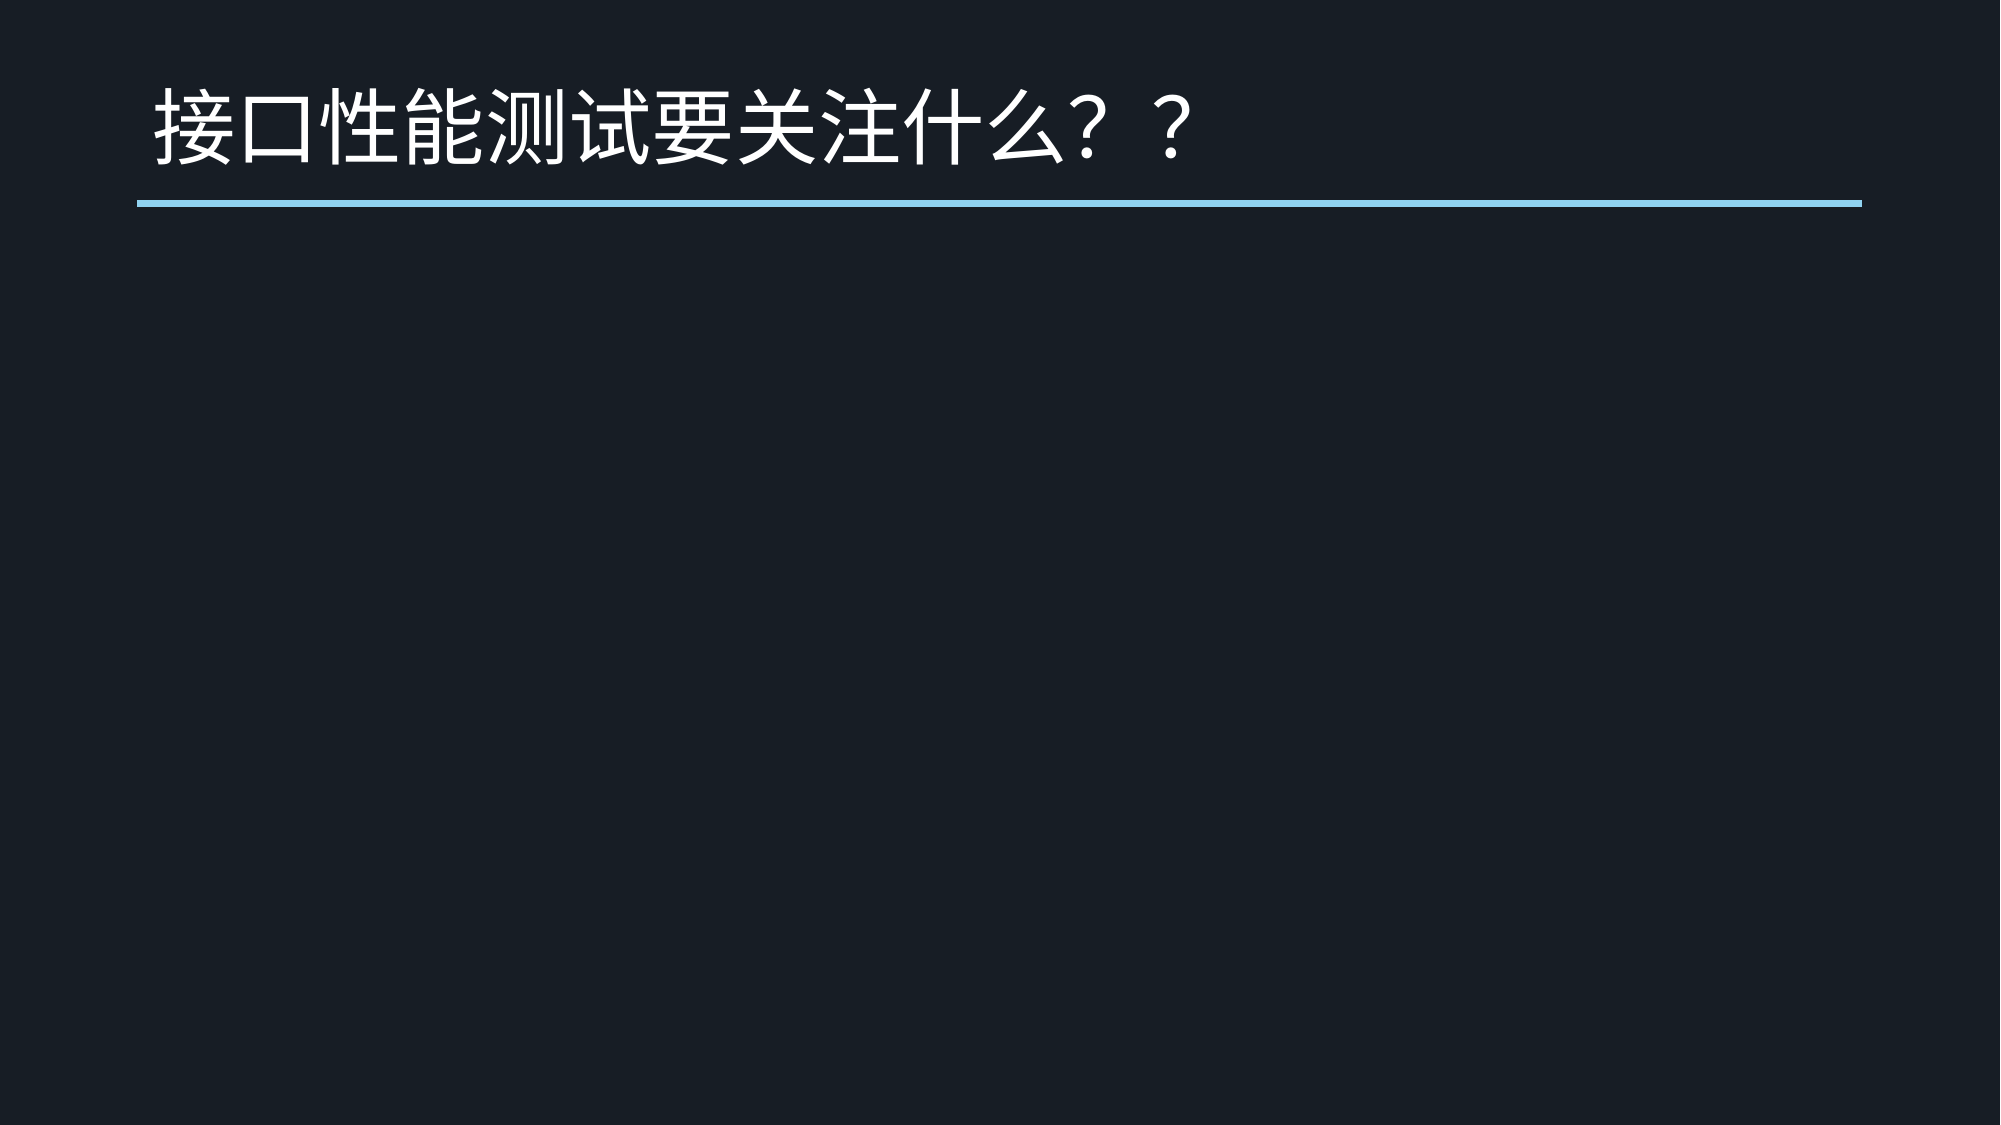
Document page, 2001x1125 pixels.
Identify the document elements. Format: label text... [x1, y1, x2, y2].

title 接口性能测试要关注什么？？ [137, 59, 1863, 203]
